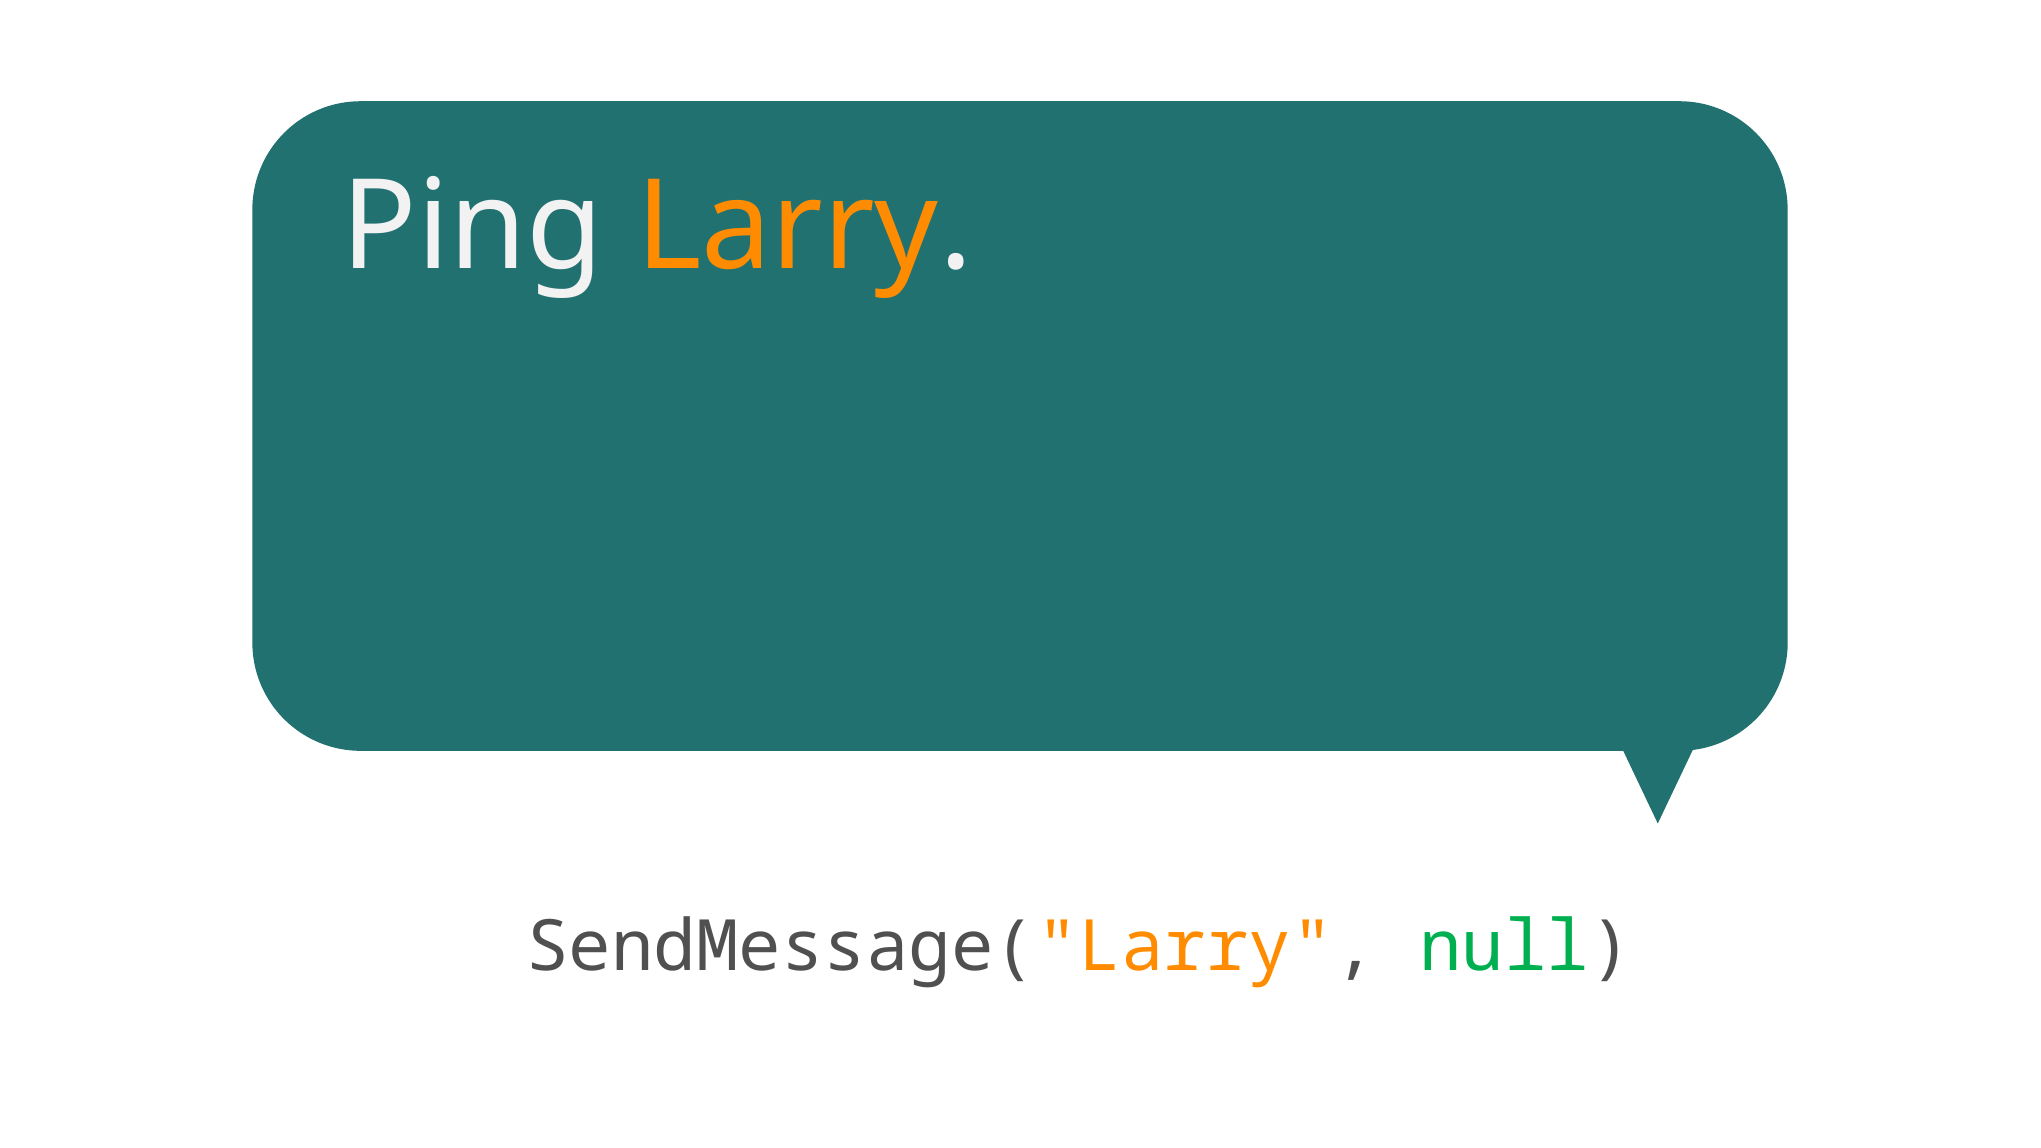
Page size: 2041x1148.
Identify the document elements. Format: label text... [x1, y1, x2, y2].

text_box [1621, 748, 1695, 825]
text_box Ping Larry. [311, 136, 1717, 320]
text_box [251, 100, 1789, 752]
text_box SendMessage("Larry", null) [181, 892, 1977, 993]
